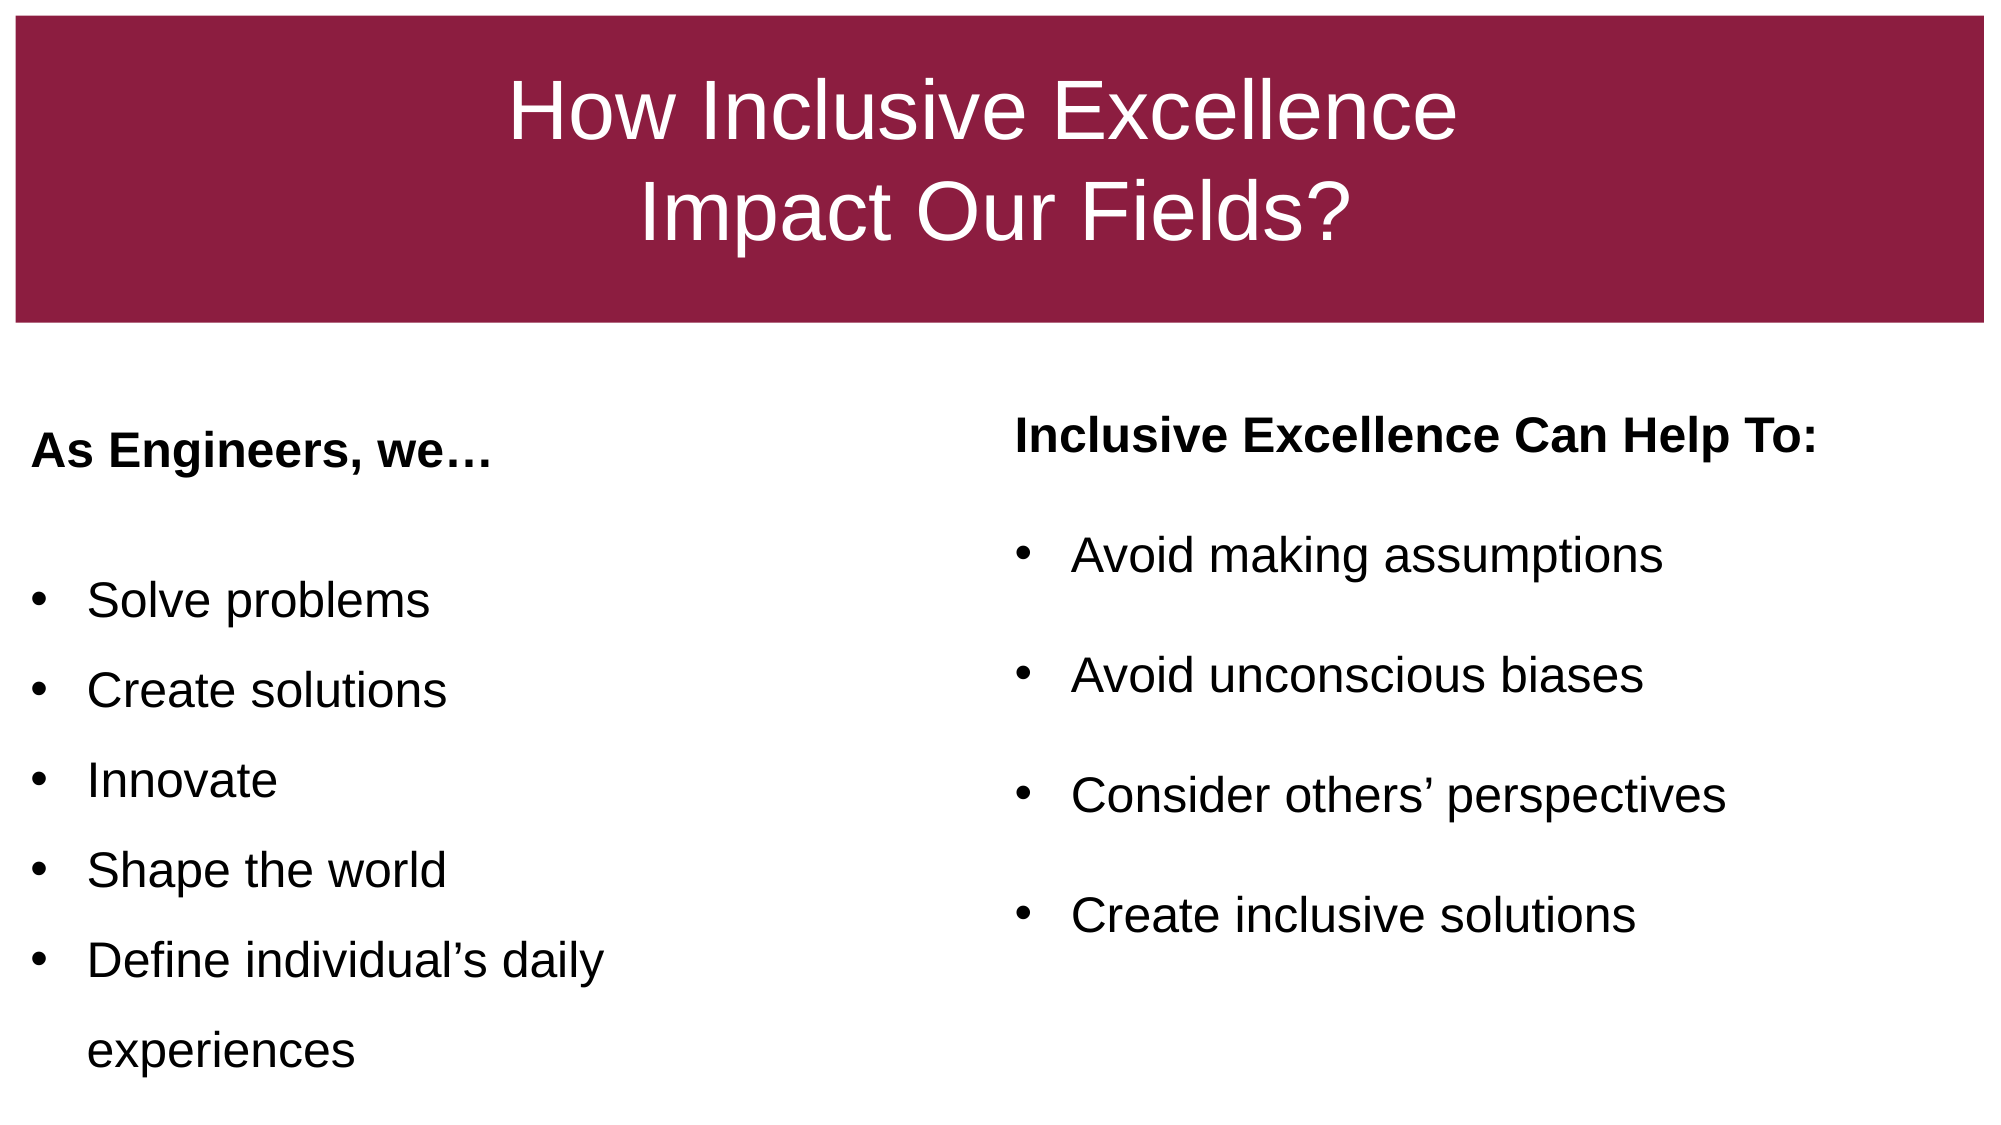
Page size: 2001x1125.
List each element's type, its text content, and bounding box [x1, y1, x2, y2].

text_box As Engineers, we… Solve problems Create solutions Innovate Shape the world Define individual’s daily experiences [15, 410, 875, 1125]
text_box Inclusive Excellence Can Help To: Avoid making assumptions Avoid unconscious biases Consider others’ perspectives Create inclusive solutions [999, 394, 1985, 1110]
text_box [15, 15, 1984, 323]
title How Inclusive Excellence Impact Our Fields? [87, 47, 1904, 266]
